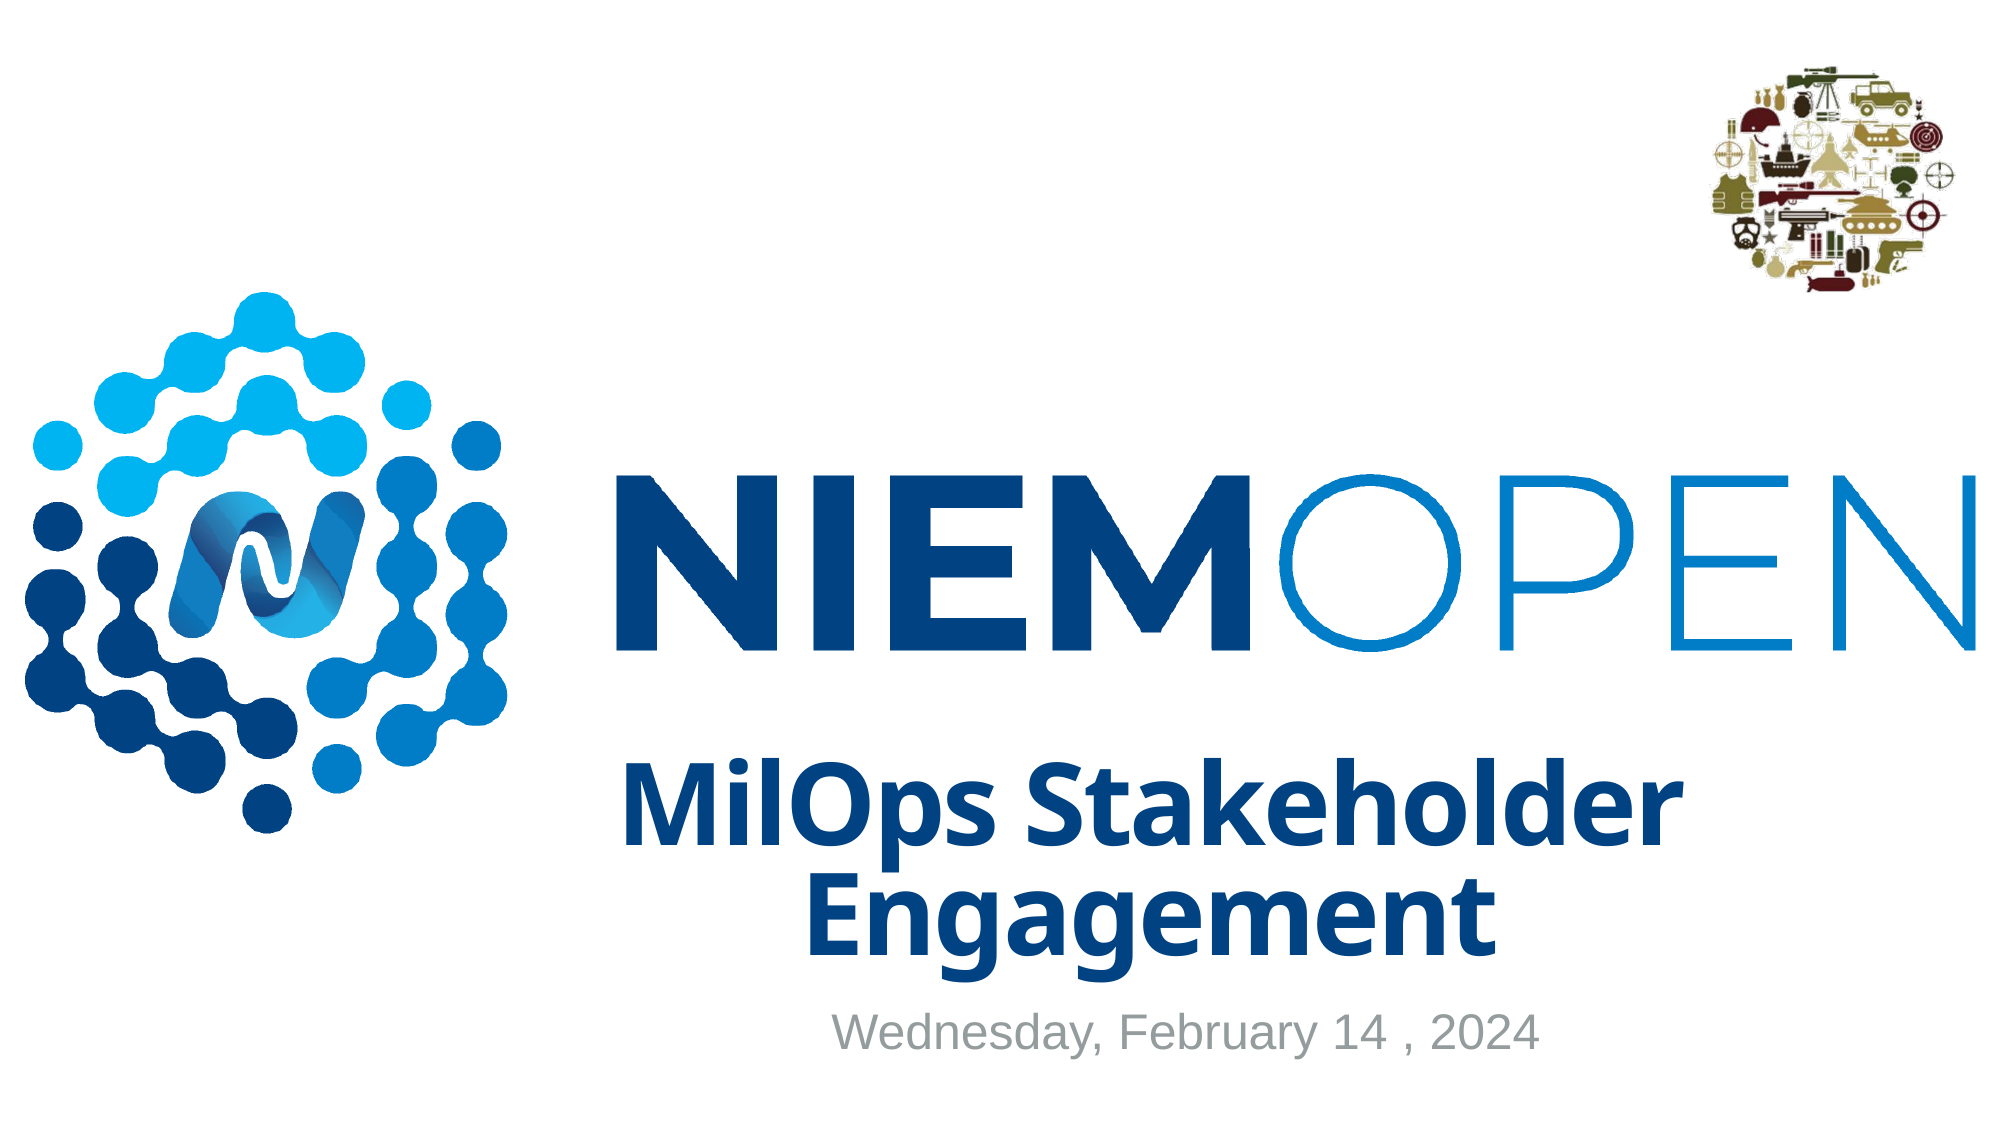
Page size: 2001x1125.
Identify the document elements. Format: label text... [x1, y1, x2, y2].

picture [0, 52, 2000, 860]
title MilOps Stakeholder Engagement [300, 727, 2000, 978]
subtitle Wednesday, February 14 , 2024 [486, 1011, 1887, 1072]
